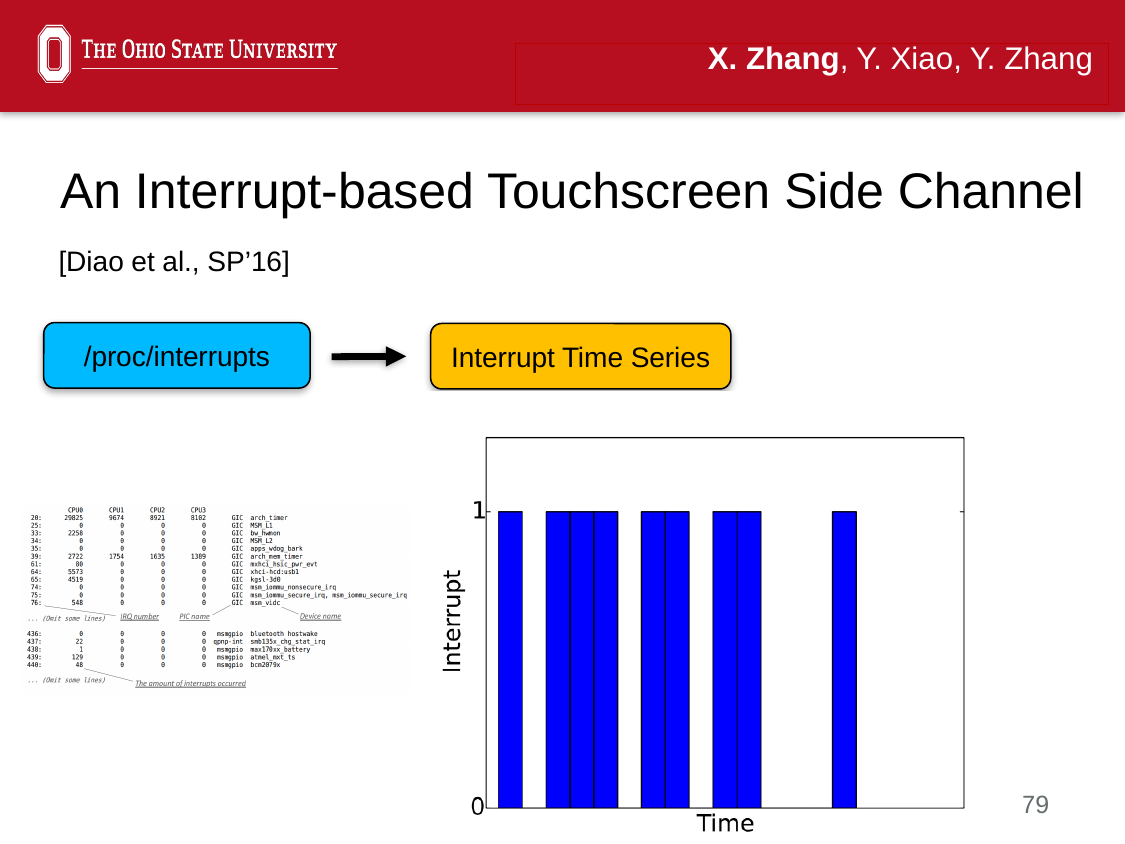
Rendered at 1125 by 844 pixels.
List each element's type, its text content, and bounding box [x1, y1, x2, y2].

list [409, 391, 1024, 844]
text_box [Diao et al., SP’16] [43, 236, 361, 285]
text_box Interrupt Time Series [429, 322, 732, 389]
picture [22, 505, 409, 695]
text_box An Interrupt-based Touchscreen Side Channel [40, 151, 1104, 226]
text_box /proc/interrupts [42, 321, 311, 389]
picture [37, 24, 338, 83]
list X. Zhang, Y. Xiao, Y. Zhang [515, 43, 1109, 105]
